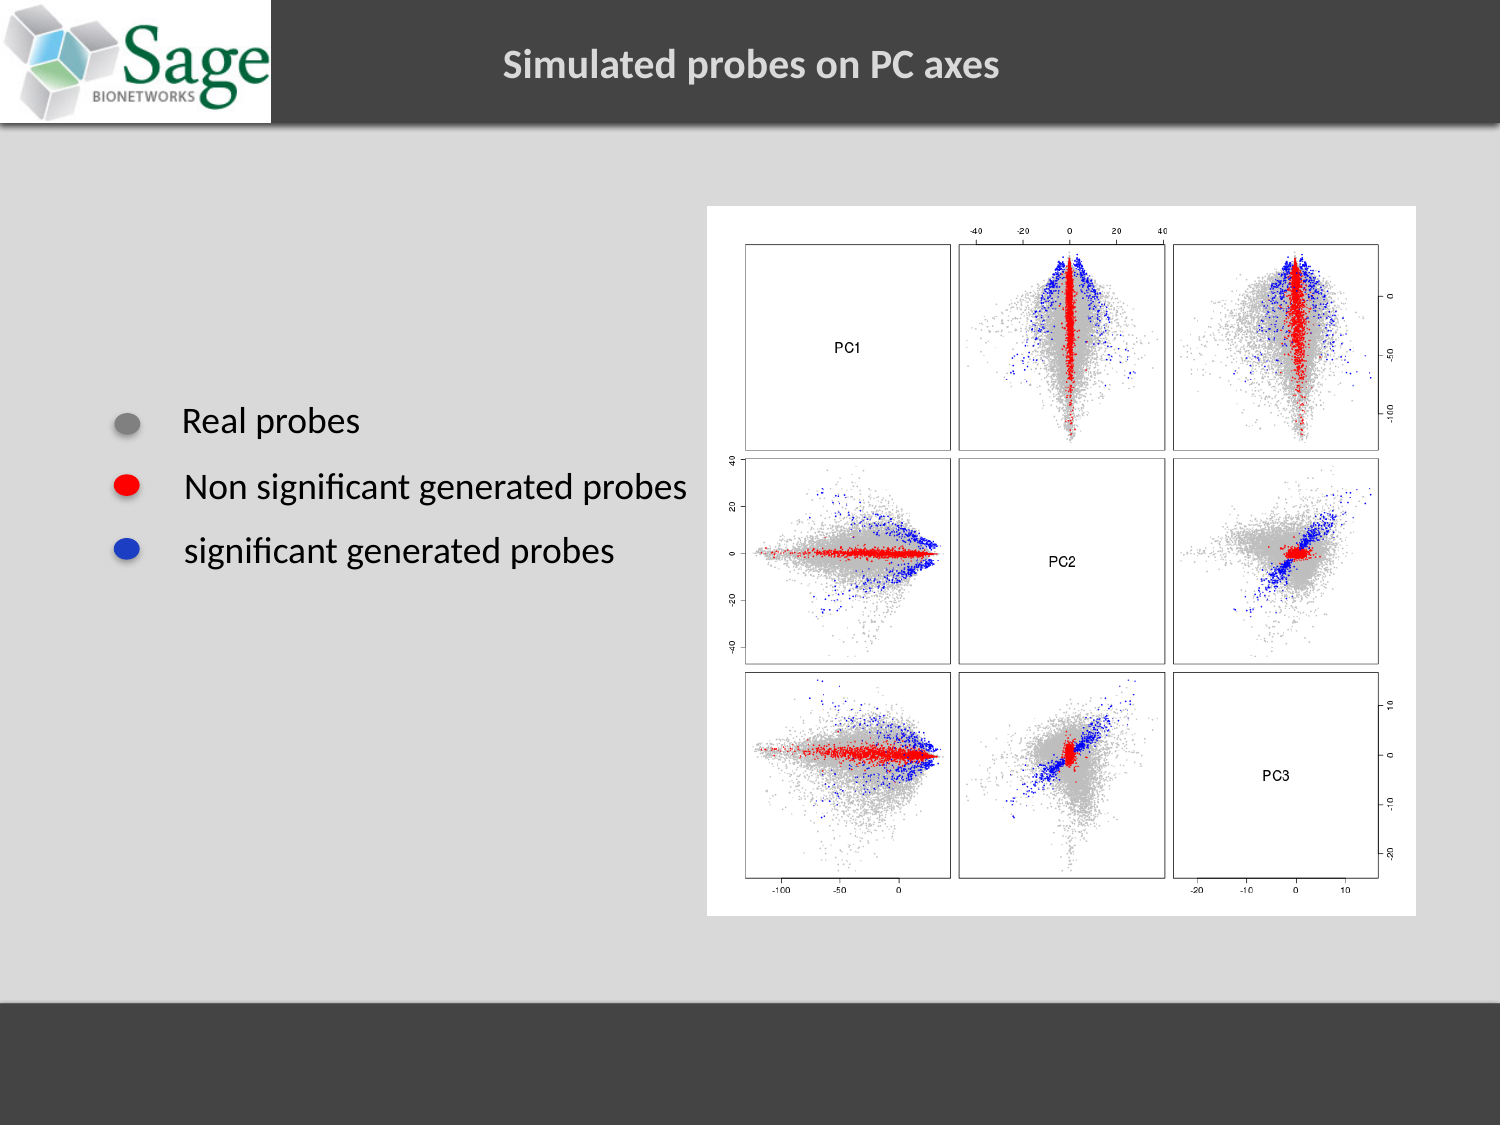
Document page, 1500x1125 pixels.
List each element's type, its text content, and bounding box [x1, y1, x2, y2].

text_box [114, 413, 141, 435]
text_box Non significant generated probes [169, 454, 701, 514]
picture [706, 206, 1416, 916]
text_box significant generated probes [169, 518, 631, 579]
text_box [113, 538, 140, 560]
picture [0, 0, 271, 123]
text_box Real probes [167, 388, 376, 448]
text_box [113, 474, 140, 496]
text_box Simulated probes on PC axes [330, 29, 1173, 95]
